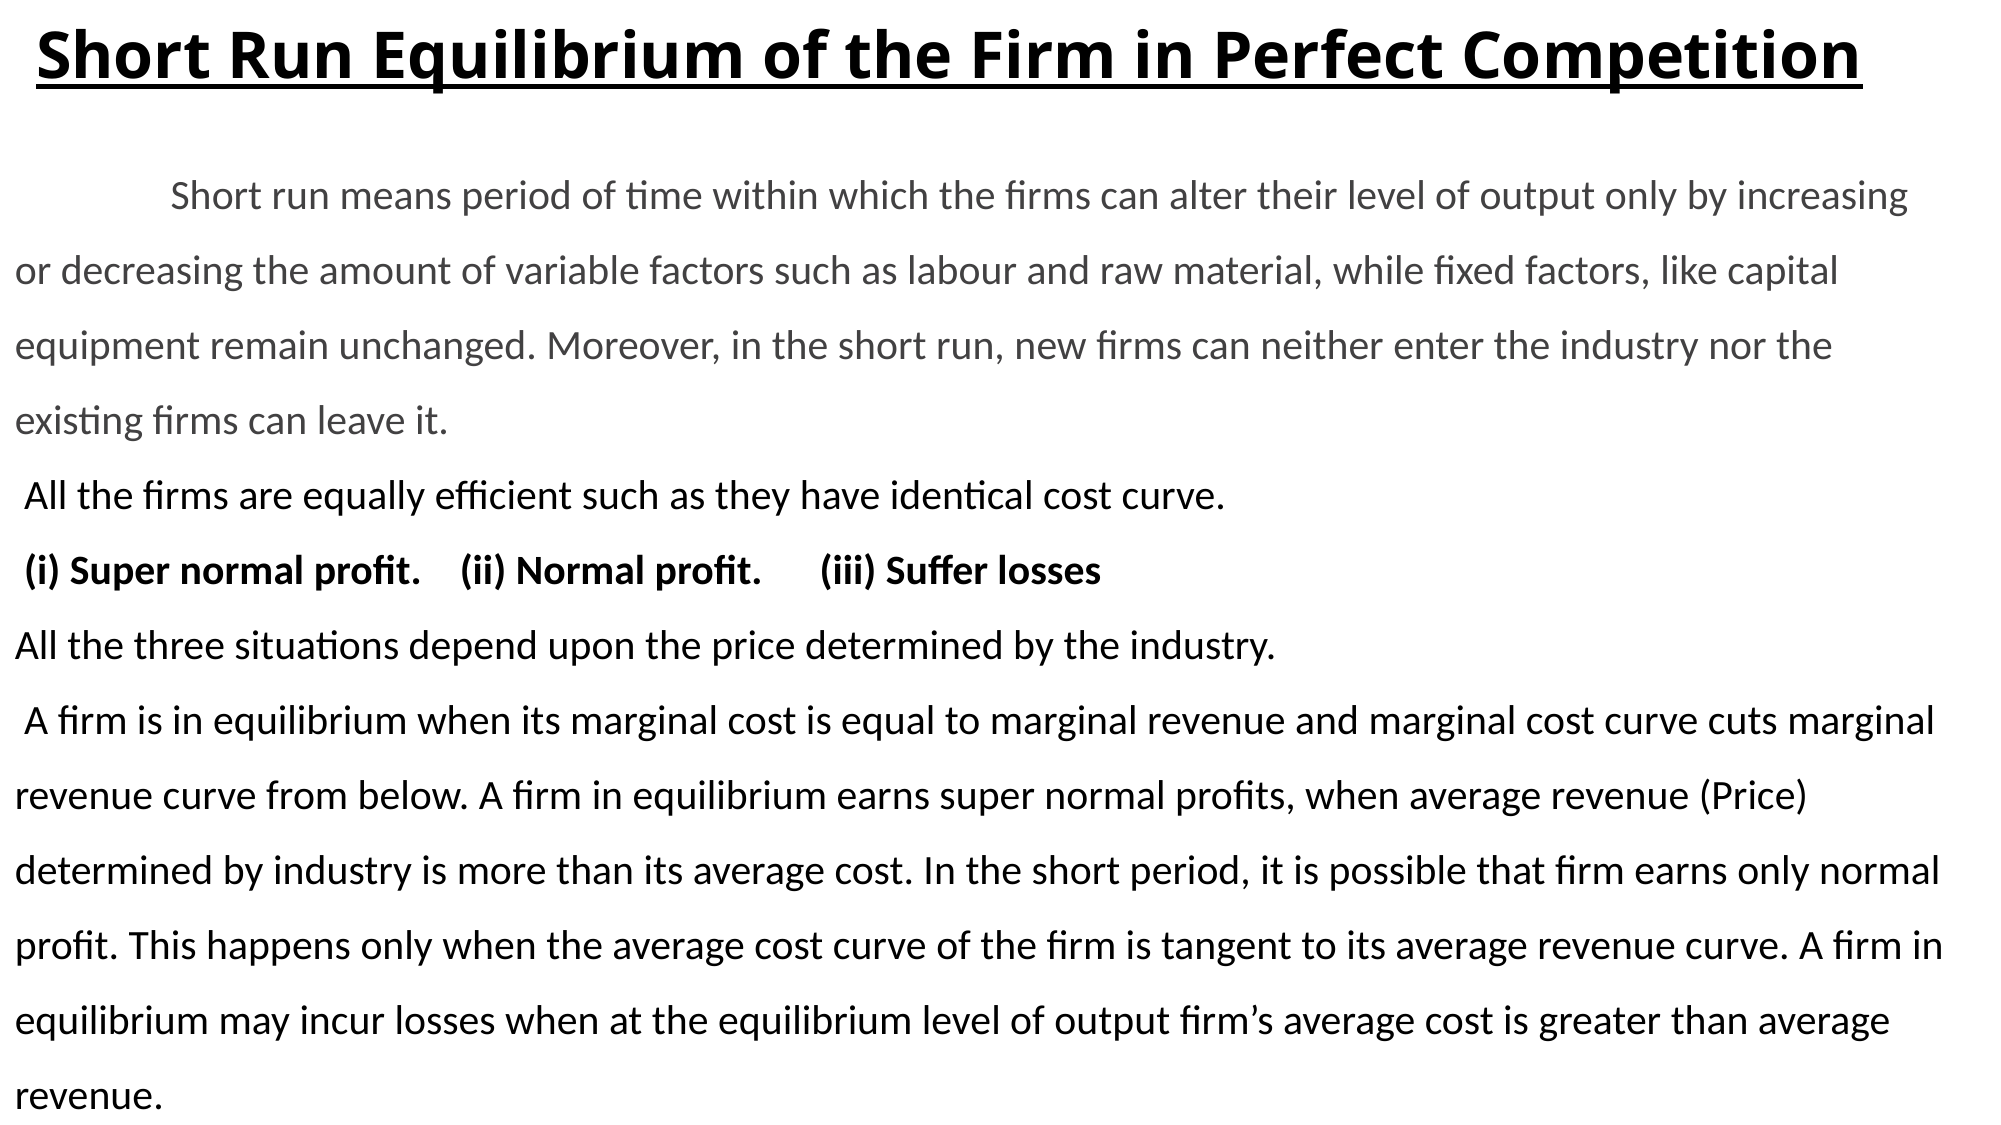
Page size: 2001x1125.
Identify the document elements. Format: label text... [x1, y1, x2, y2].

title Short Run Equilibrium of the Firm in Perfect Competition [21, 8, 2000, 108]
text_box Short run means period of time within which the firms can alter their level of output only by increasing or decreasing the amount of variable factors such as labour and raw material, while fixed factors, like capital equipment remain unchanged. Moreover, in the short run, new firms can neither enter the industry nor the existing firms can leave it. All the firms are equally efficient such as they have identical cost curve. (i) Super normal profit. (ii) Normal profit. (iii) Suffer losses All the three situations depend upon the price determined by the industry. A firm is in equilibrium when its marginal cost is equal to marginal revenue and marginal cost curve cuts marginal revenue curve from below. A firm in equilibrium earns super normal profits, when average revenue (Price) determined by industry is more than its average cost. In the short period, it is possible that firm earns only normal profit. This happens only when the average cost curve of the firm is tangent to its average revenue curve. A firm in equilibrium may incur losses when at the equilibrium level of output firm’s average cost is greater than average revenue. [0, 135, 1967, 1125]
